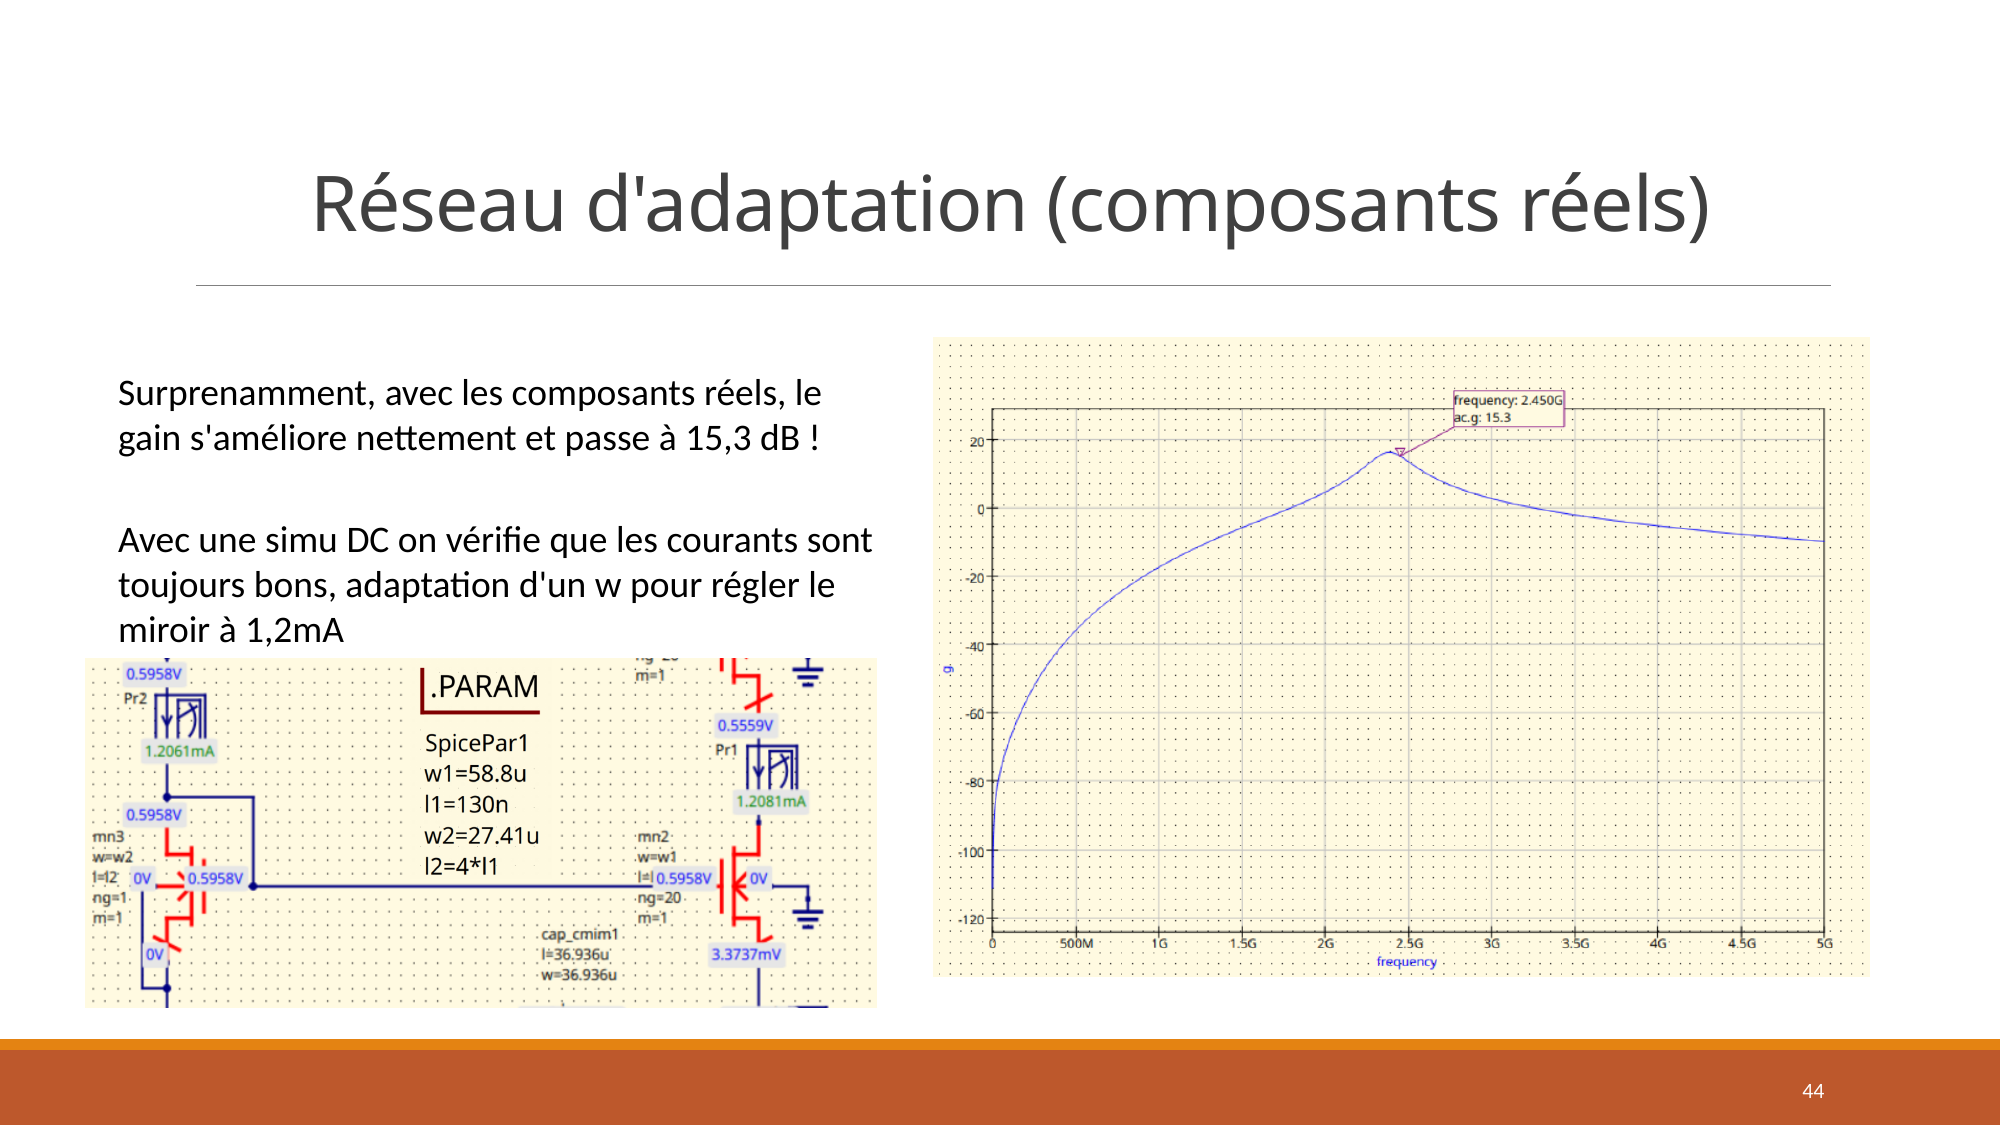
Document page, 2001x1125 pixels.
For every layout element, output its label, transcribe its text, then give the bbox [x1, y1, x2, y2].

picture [932, 337, 1871, 977]
title Réseau d'adaptation (composants réels) [180, 116, 1841, 255]
text_box Surprenamment, avec les composants réels, le gain s'améliore nettement et passe à 15,3 dB ! [103, 360, 894, 466]
picture [84, 657, 877, 1009]
slide_number 44 [1624, 1059, 1840, 1120]
text_box Avec une simu DC on vérifie que les courants sont toujours bons, adaptation d'un w pour régler le miroir à 1,2mA [103, 507, 894, 658]
